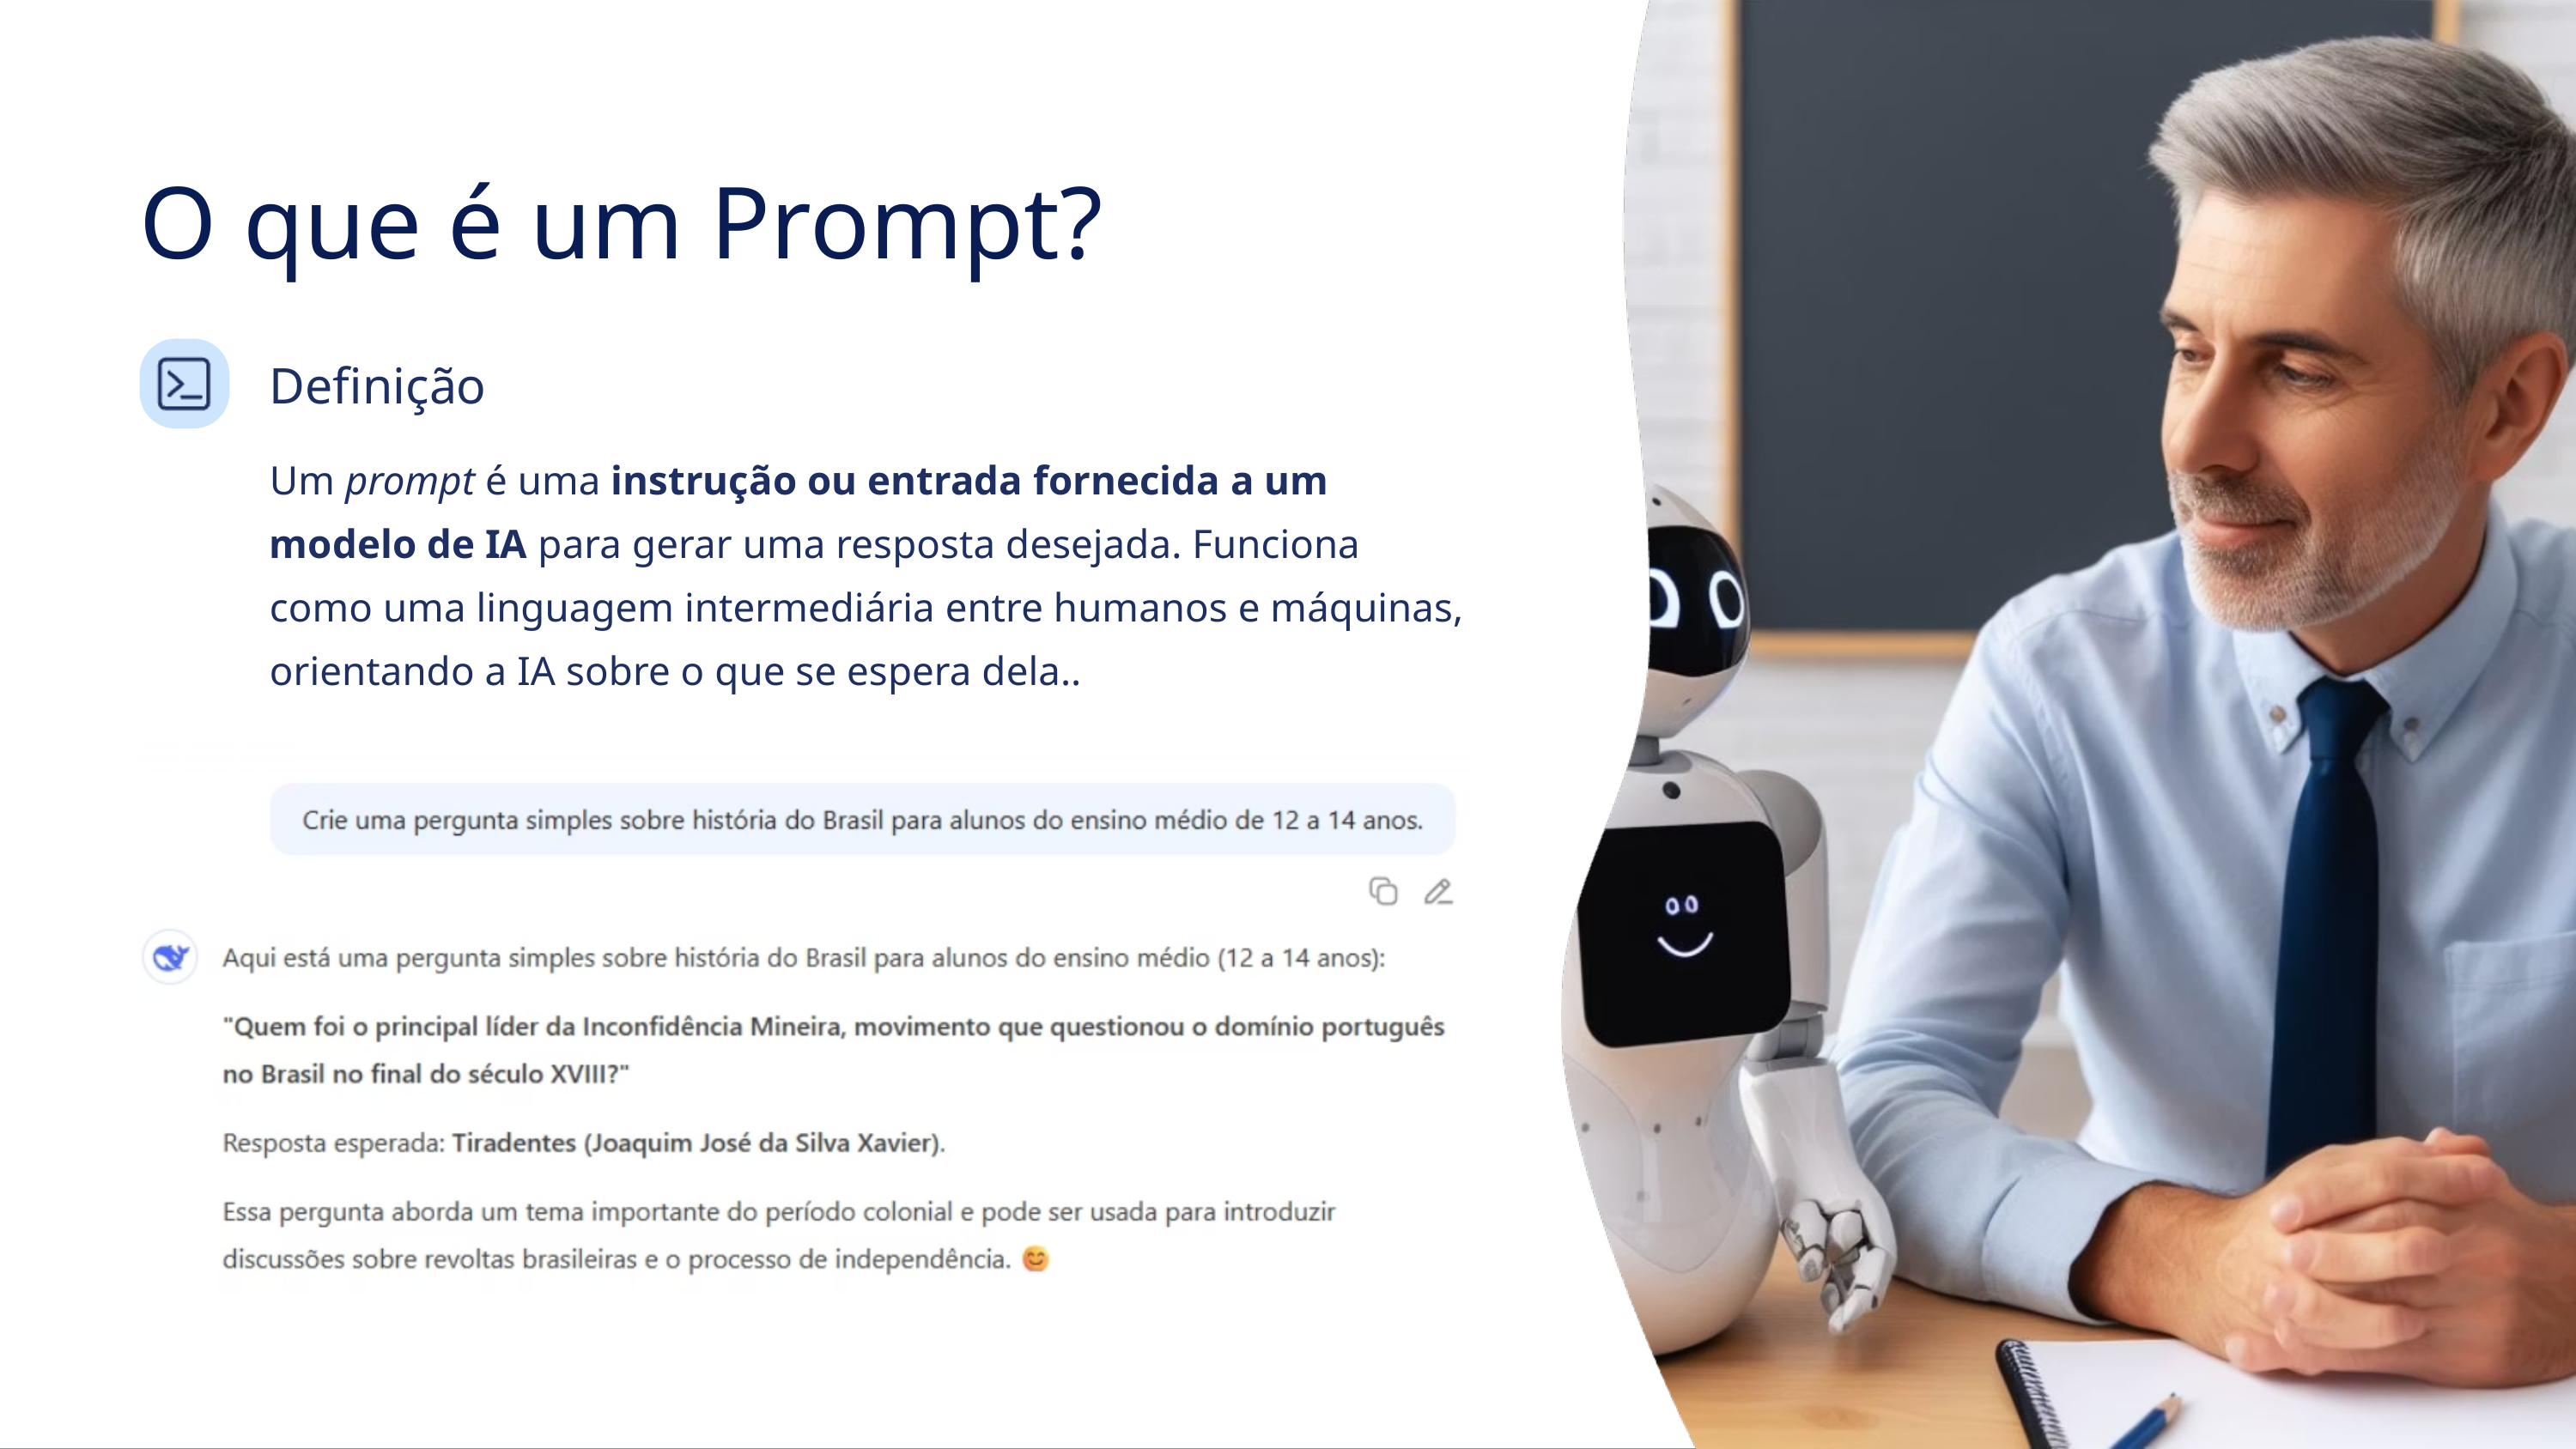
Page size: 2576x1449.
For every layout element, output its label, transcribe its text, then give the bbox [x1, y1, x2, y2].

text_box Definição [269, 352, 769, 415]
picture [139, 738, 1471, 1295]
text_box Um prompt é uma instrução ou entrada fornecida a um modelo de IA para gerar uma resposta desejada. Funciona como uma linguagem intermediária entre humanos e máquinas, orientando a IA sobre o que se espera dela.. [269, 439, 1471, 694]
text_box O que é um Prompt? [139, 154, 1139, 279]
picture [1561, 0, 2576, 1449]
text_box [139, 349, 150, 417]
text_box [217, 347, 230, 418]
picture [154, 346, 216, 421]
text_box [156, 338, 215, 345]
